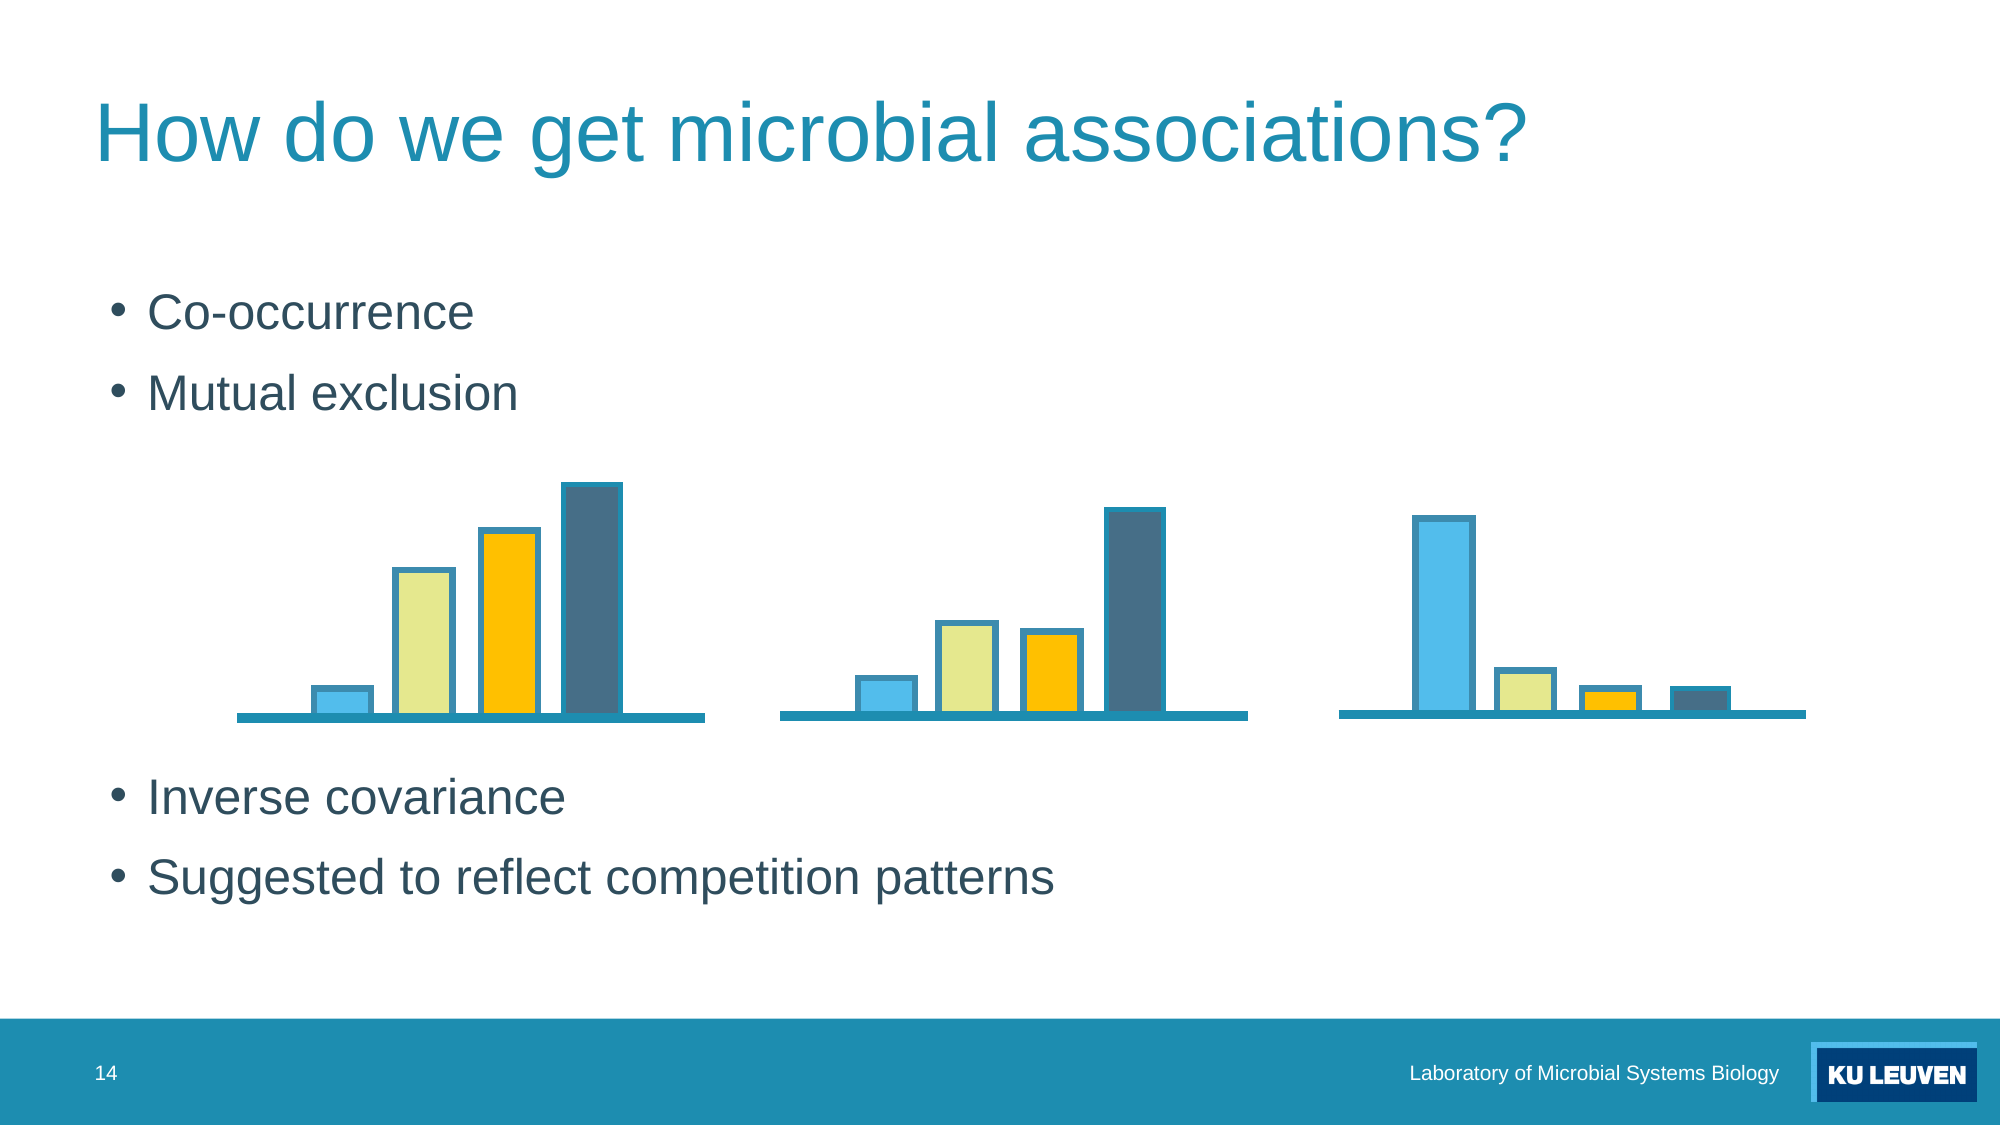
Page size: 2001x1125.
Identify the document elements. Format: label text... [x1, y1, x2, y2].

title How do we get microbial associations? [94, 33, 1906, 223]
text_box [237, 484, 1807, 720]
list Co-occurrence Mutual exclusion Inverse covariance Suggested to reflect competition patterns [94, 271, 1906, 1004]
picture [1811, 1042, 1977, 1102]
footer Laboratory of Microbial Systems Biology [989, 1018, 1809, 1125]
slide_number 14 [94, 1018, 201, 1125]
